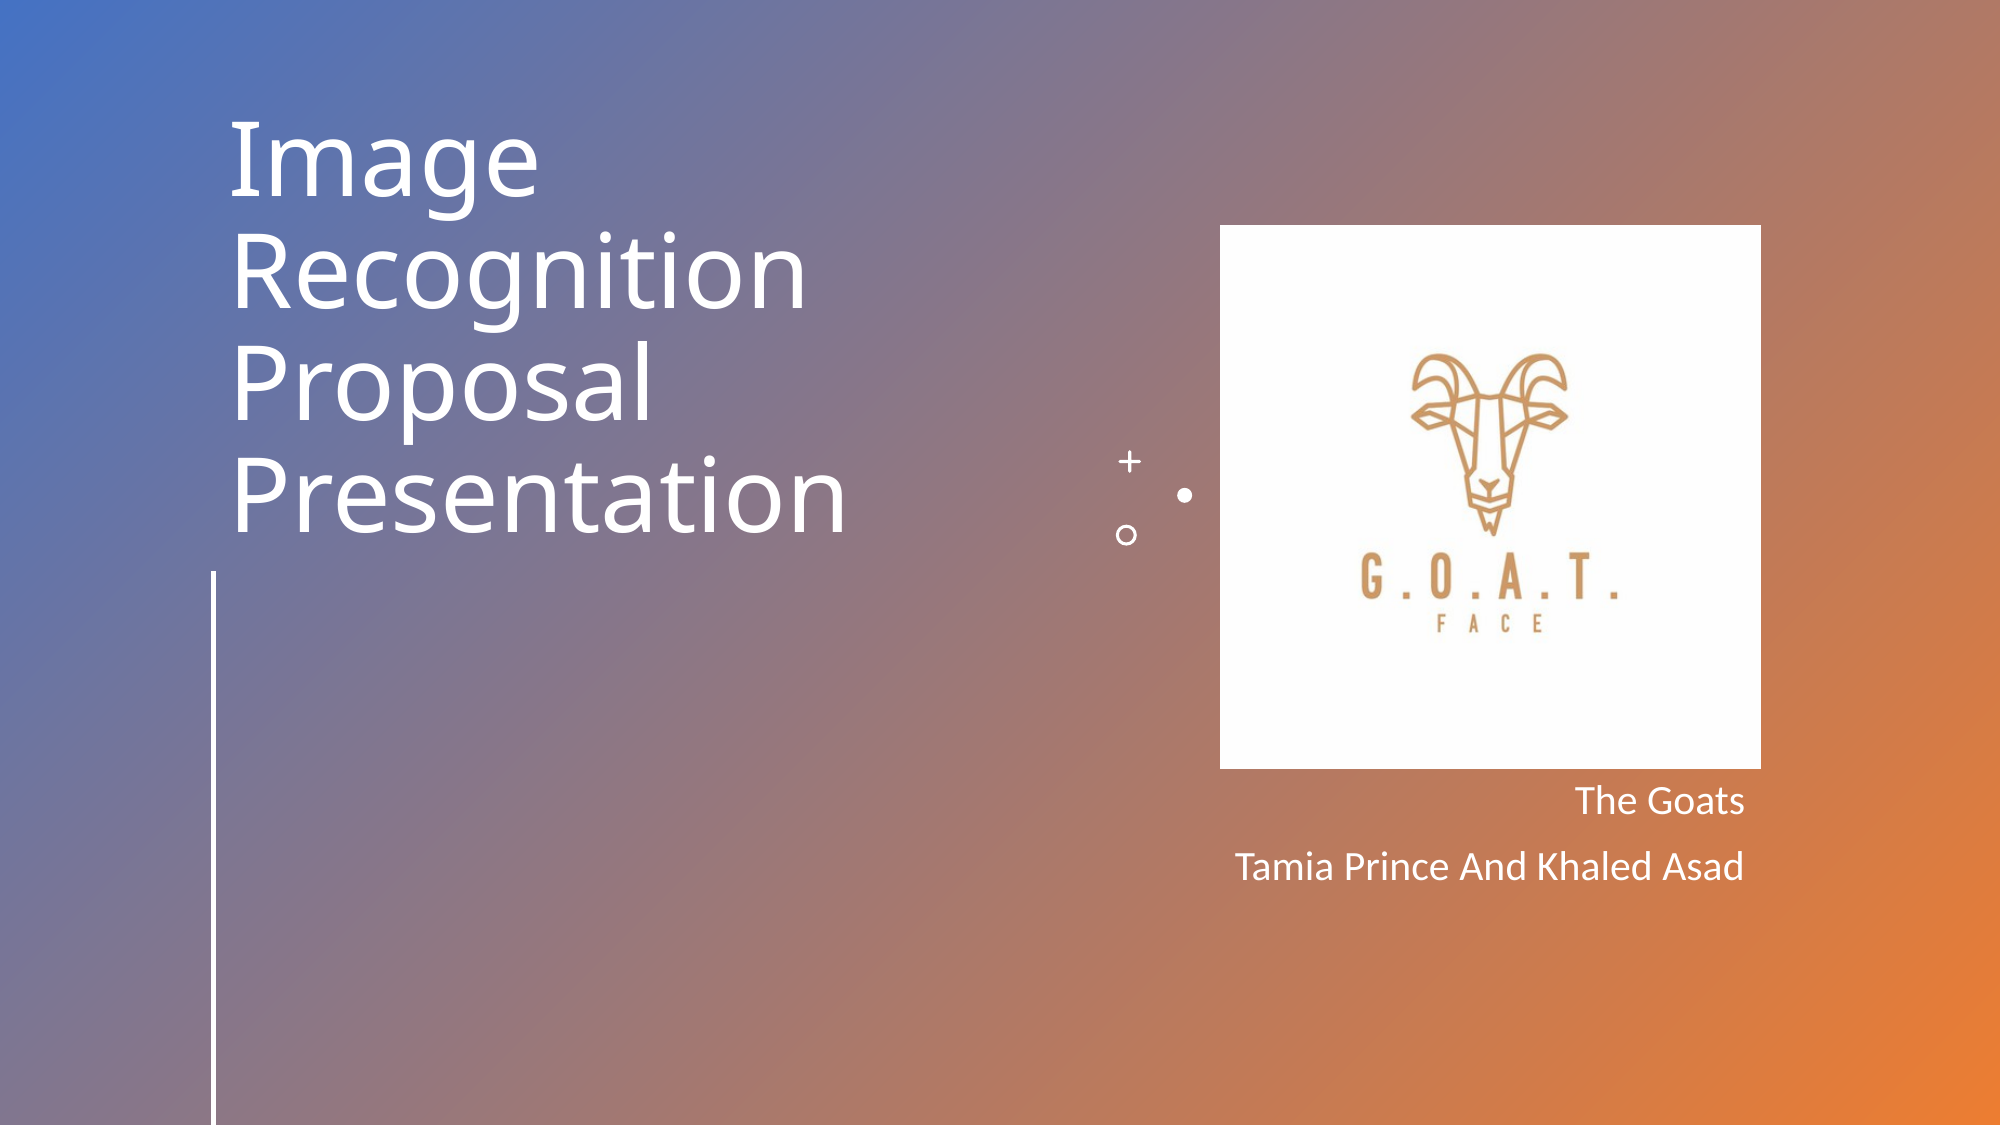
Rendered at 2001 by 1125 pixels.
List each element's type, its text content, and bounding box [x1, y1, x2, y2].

text_box [1115, 524, 1137, 546]
text_box [1118, 450, 1142, 473]
picture [1220, 225, 1761, 769]
text_box [1177, 487, 1193, 503]
subtitle The Goats Tamia Prince And Khaled Asad [925, 770, 1761, 968]
title Image Recognition Proposal Presentation [213, 96, 1101, 563]
text_box [0, 0, 2000, 1125]
